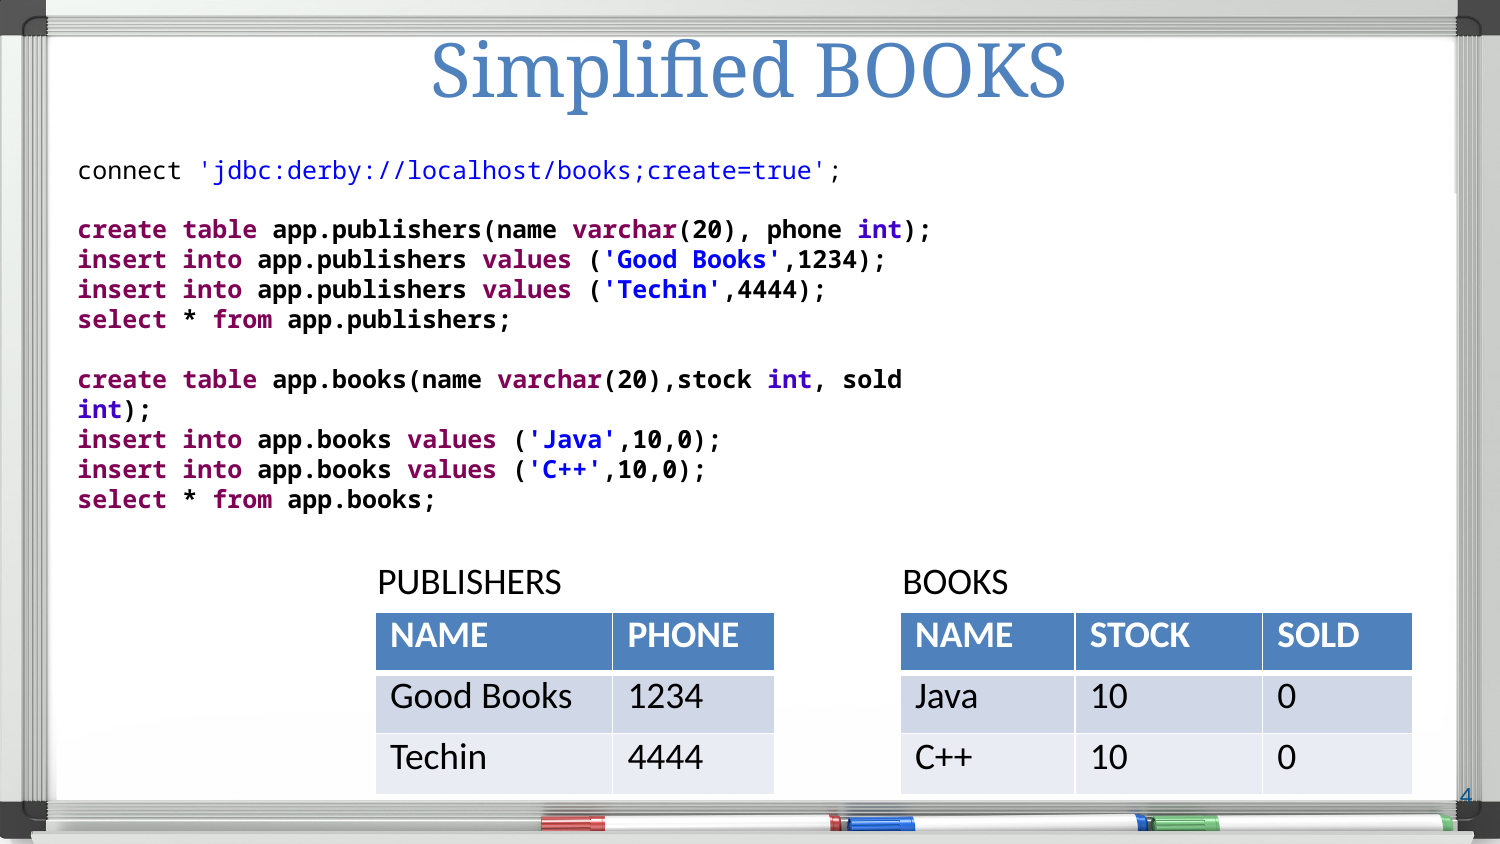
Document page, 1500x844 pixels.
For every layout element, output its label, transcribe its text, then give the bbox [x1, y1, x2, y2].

title Simplified BOOKS [24, 17, 1475, 118]
table_cell Java [901, 676, 1074, 733]
text_box PUBLISHERS [362, 549, 625, 610]
slide_number 4 [1387, 771, 1488, 817]
table_header NAME [376, 613, 612, 670]
table_cell 0 [1263, 734, 1412, 794]
table_cell Techin [376, 734, 612, 794]
picture [0, 0, 1500, 844]
table_cell 4444 [613, 734, 774, 794]
table_header NAME [901, 613, 1074, 670]
table_cell 10 [1076, 734, 1262, 794]
table_cell 1234 [613, 676, 774, 733]
table_cell C++ [901, 734, 1074, 794]
text_box connect 'jdbc:derby://localhost/books;create=true'; create table app.publishers(name varchar(20), phone int); insert into app.publishers values ('Good Books',1234); insert into app.publishers values ('Techin',4444); select * from app.publishers; create table app.books(name varchar(20),stock int, sold int); insert into app.books values ('Java',10,0); insert into app.books values ('C++',10,0); select * from app.books; [62, 146, 988, 521]
table_header SOLD [1263, 613, 1412, 670]
table_cell 10 [1076, 676, 1262, 733]
table_cell 0 [1263, 676, 1412, 733]
table_cell Good Books [376, 676, 612, 733]
text_box BOOKS [887, 549, 1088, 610]
table_header PHONE [613, 613, 774, 670]
table_header STOCK [1076, 613, 1262, 670]
